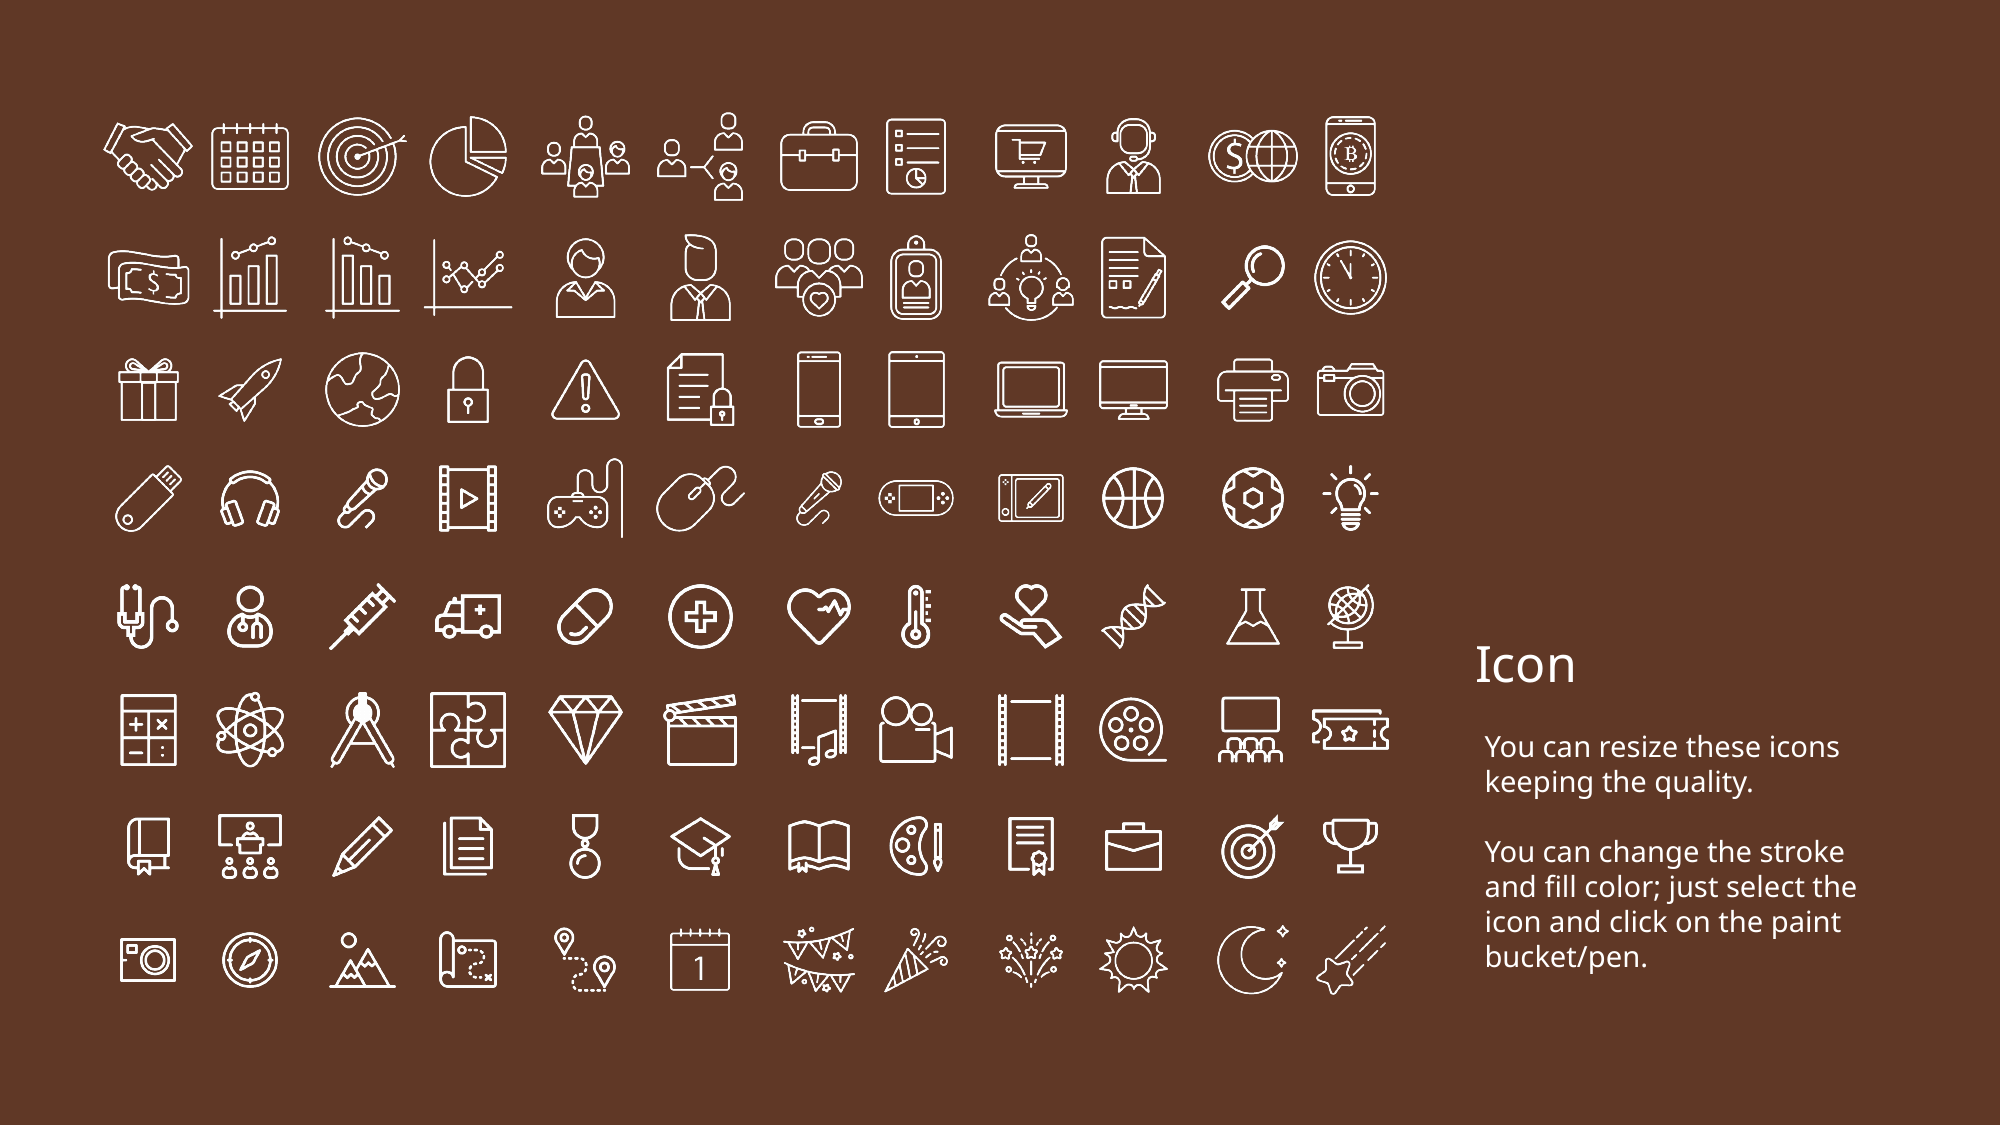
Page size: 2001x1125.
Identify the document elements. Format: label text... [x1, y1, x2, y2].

picture [663, 694, 737, 766]
picture [886, 118, 946, 195]
picture [670, 928, 730, 991]
picture [997, 694, 1064, 766]
picture [797, 351, 841, 428]
picture [220, 470, 280, 527]
picture [668, 584, 733, 649]
picture [325, 236, 400, 319]
picture [1218, 696, 1283, 763]
picture [1221, 814, 1285, 879]
picture [218, 814, 282, 879]
picture [213, 236, 287, 319]
picture [547, 458, 623, 538]
picture [216, 691, 284, 768]
picture [788, 820, 850, 873]
picture [429, 116, 507, 197]
picture [439, 931, 497, 988]
picture [1217, 924, 1290, 996]
picture [329, 932, 396, 988]
picture [669, 234, 731, 321]
picture [120, 694, 177, 766]
picture [988, 234, 1074, 321]
picture [1221, 245, 1285, 310]
picture [1323, 818, 1378, 874]
picture [1312, 709, 1389, 750]
picture [657, 112, 743, 201]
picture [879, 696, 953, 763]
picture [548, 695, 623, 765]
picture [329, 583, 396, 650]
picture [430, 692, 506, 768]
text_box Icon [1460, 625, 1901, 700]
picture [1101, 584, 1166, 649]
picture [443, 816, 493, 876]
picture [337, 468, 388, 529]
picture [569, 814, 601, 879]
picture [1099, 926, 1168, 993]
picture [332, 816, 393, 877]
picture [889, 816, 943, 876]
picture [1327, 584, 1374, 649]
picture [555, 238, 616, 318]
picture [1225, 588, 1280, 645]
picture [330, 692, 395, 768]
picture [1325, 116, 1376, 197]
picture [439, 465, 497, 532]
picture [887, 351, 945, 428]
picture [318, 117, 407, 196]
picture [227, 585, 273, 648]
picture [447, 356, 489, 423]
picture [787, 588, 851, 645]
picture [1099, 697, 1167, 762]
picture [1217, 358, 1289, 422]
picture [901, 584, 931, 649]
picture [1102, 467, 1164, 529]
picture [1316, 925, 1386, 995]
picture [554, 927, 616, 992]
picture [423, 239, 513, 316]
picture [1316, 363, 1385, 416]
picture [1314, 240, 1387, 315]
text_box You can resize these icons keeping the quality. You can change the stroke and fill color; just select the icon and click on the paint bucket/pen. [1469, 720, 1901, 981]
picture [997, 474, 1064, 522]
picture [780, 121, 858, 191]
picture [1106, 118, 1161, 194]
picture [103, 122, 193, 191]
picture [120, 938, 176, 982]
picture [222, 932, 278, 988]
picture [1099, 360, 1168, 420]
picture [435, 594, 501, 639]
picture [218, 358, 282, 422]
picture [557, 588, 613, 645]
picture [1222, 467, 1284, 529]
picture [1008, 817, 1054, 876]
picture [670, 817, 731, 876]
picture [211, 123, 289, 190]
picture [541, 115, 630, 198]
picture [1208, 129, 1298, 183]
picture [994, 361, 1068, 418]
picture [666, 353, 735, 426]
picture [1105, 822, 1162, 871]
picture [890, 235, 942, 320]
picture [127, 817, 170, 876]
picture [551, 359, 620, 420]
picture [995, 124, 1067, 189]
picture [115, 465, 182, 532]
picture [107, 250, 190, 305]
picture [117, 358, 179, 421]
picture [783, 926, 855, 993]
picture [325, 352, 400, 427]
picture [791, 694, 847, 766]
picture [1322, 465, 1379, 531]
picture [117, 584, 179, 649]
picture [884, 927, 948, 993]
picture [656, 465, 745, 532]
picture [1101, 236, 1166, 319]
picture [999, 584, 1063, 649]
picture [775, 238, 864, 317]
picture [999, 932, 1063, 988]
picture [878, 480, 954, 516]
picture [796, 471, 842, 526]
